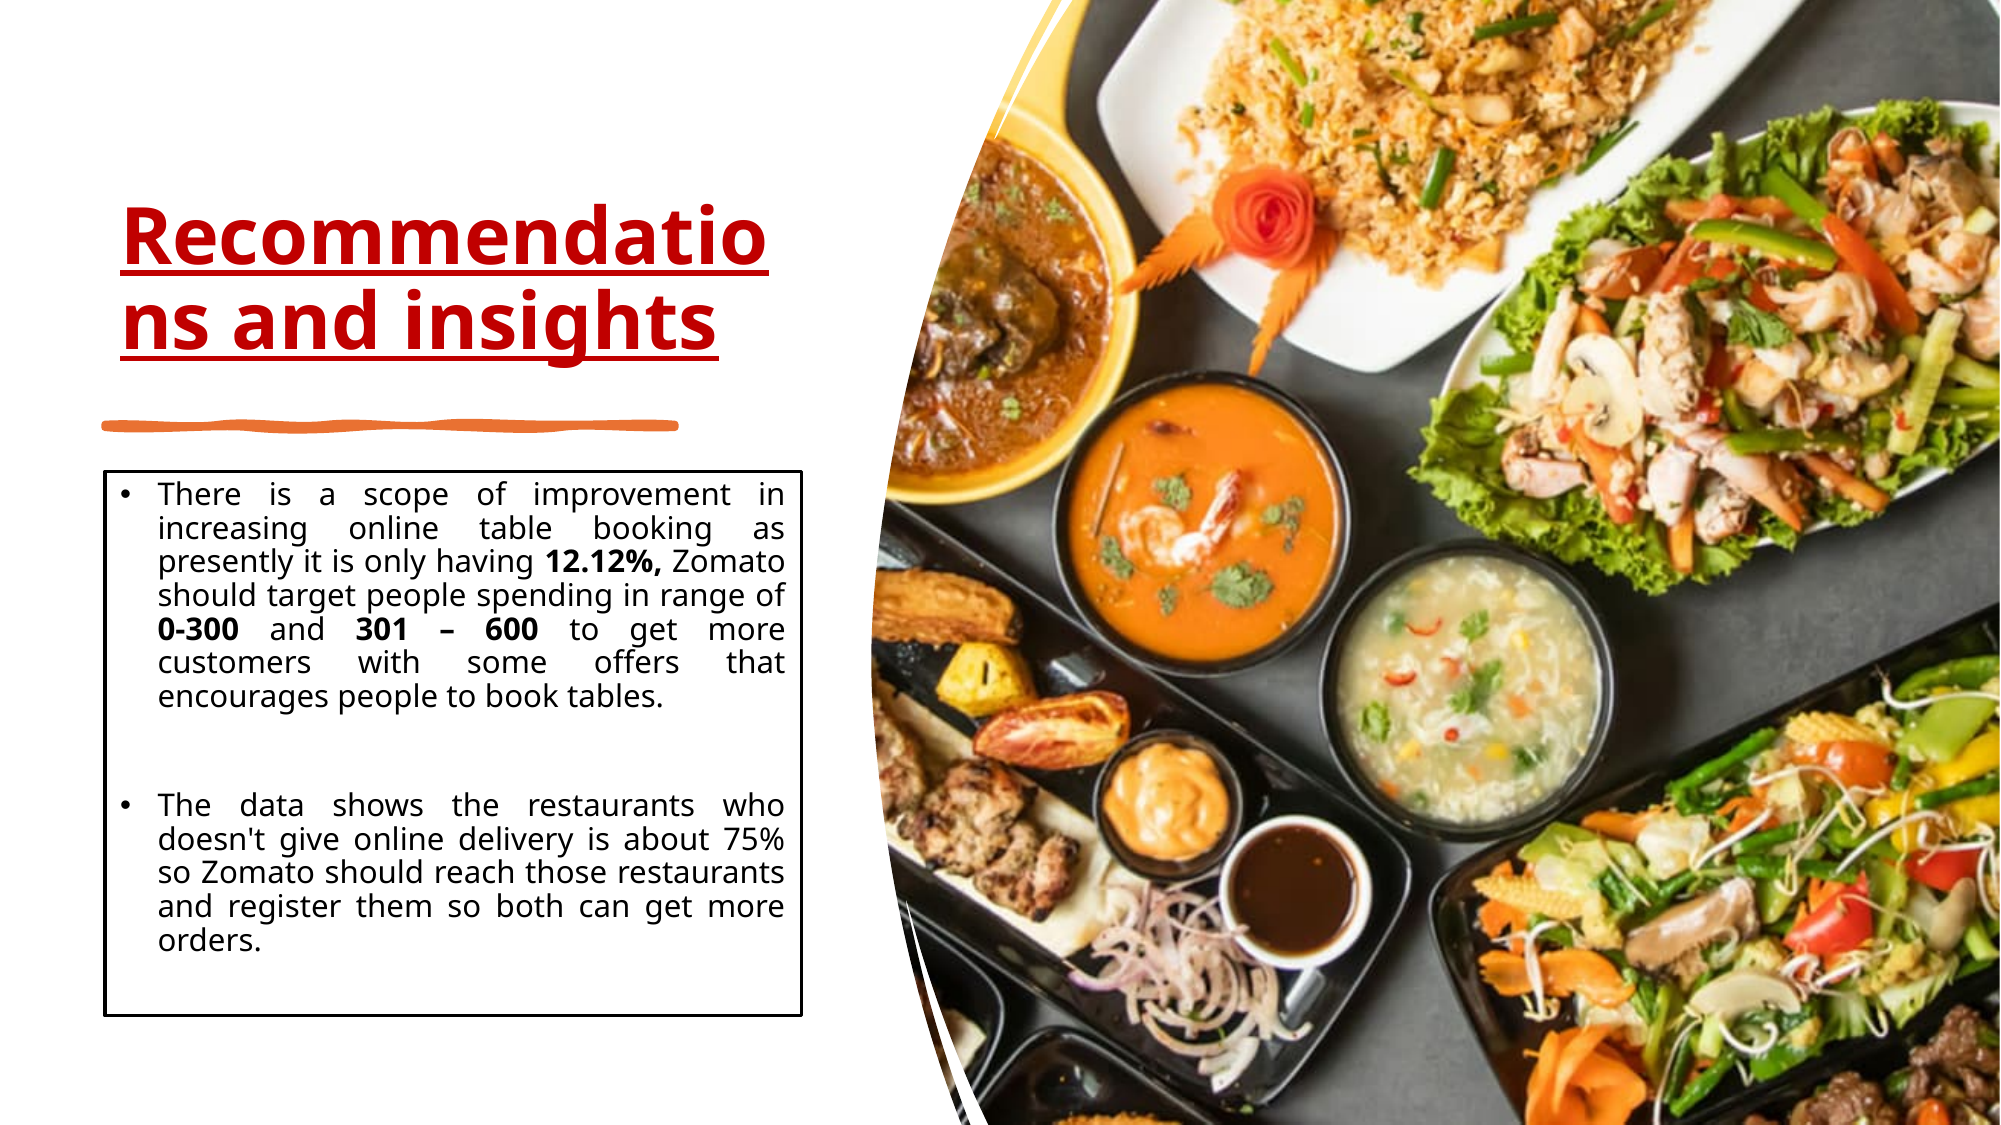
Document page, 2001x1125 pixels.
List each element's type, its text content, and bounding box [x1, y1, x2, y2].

picture [870, 0, 2000, 1125]
list There is a scope of improvement in increasing online table booking as presently it is only having 12.12%, Zomato should target people spending in range of 0-300 and 301 – 600 to get more customers with some offers that encourages people to book tables. The data shows the restaurants who doesn't give online delivery is about 75% so Zomato should reach those restaurants and register them so both can get more orders. [105, 471, 802, 1016]
text_box [103, 420, 677, 432]
title Recommendations and insights [105, 53, 822, 375]
text_box [0, 0, 870, 1125]
